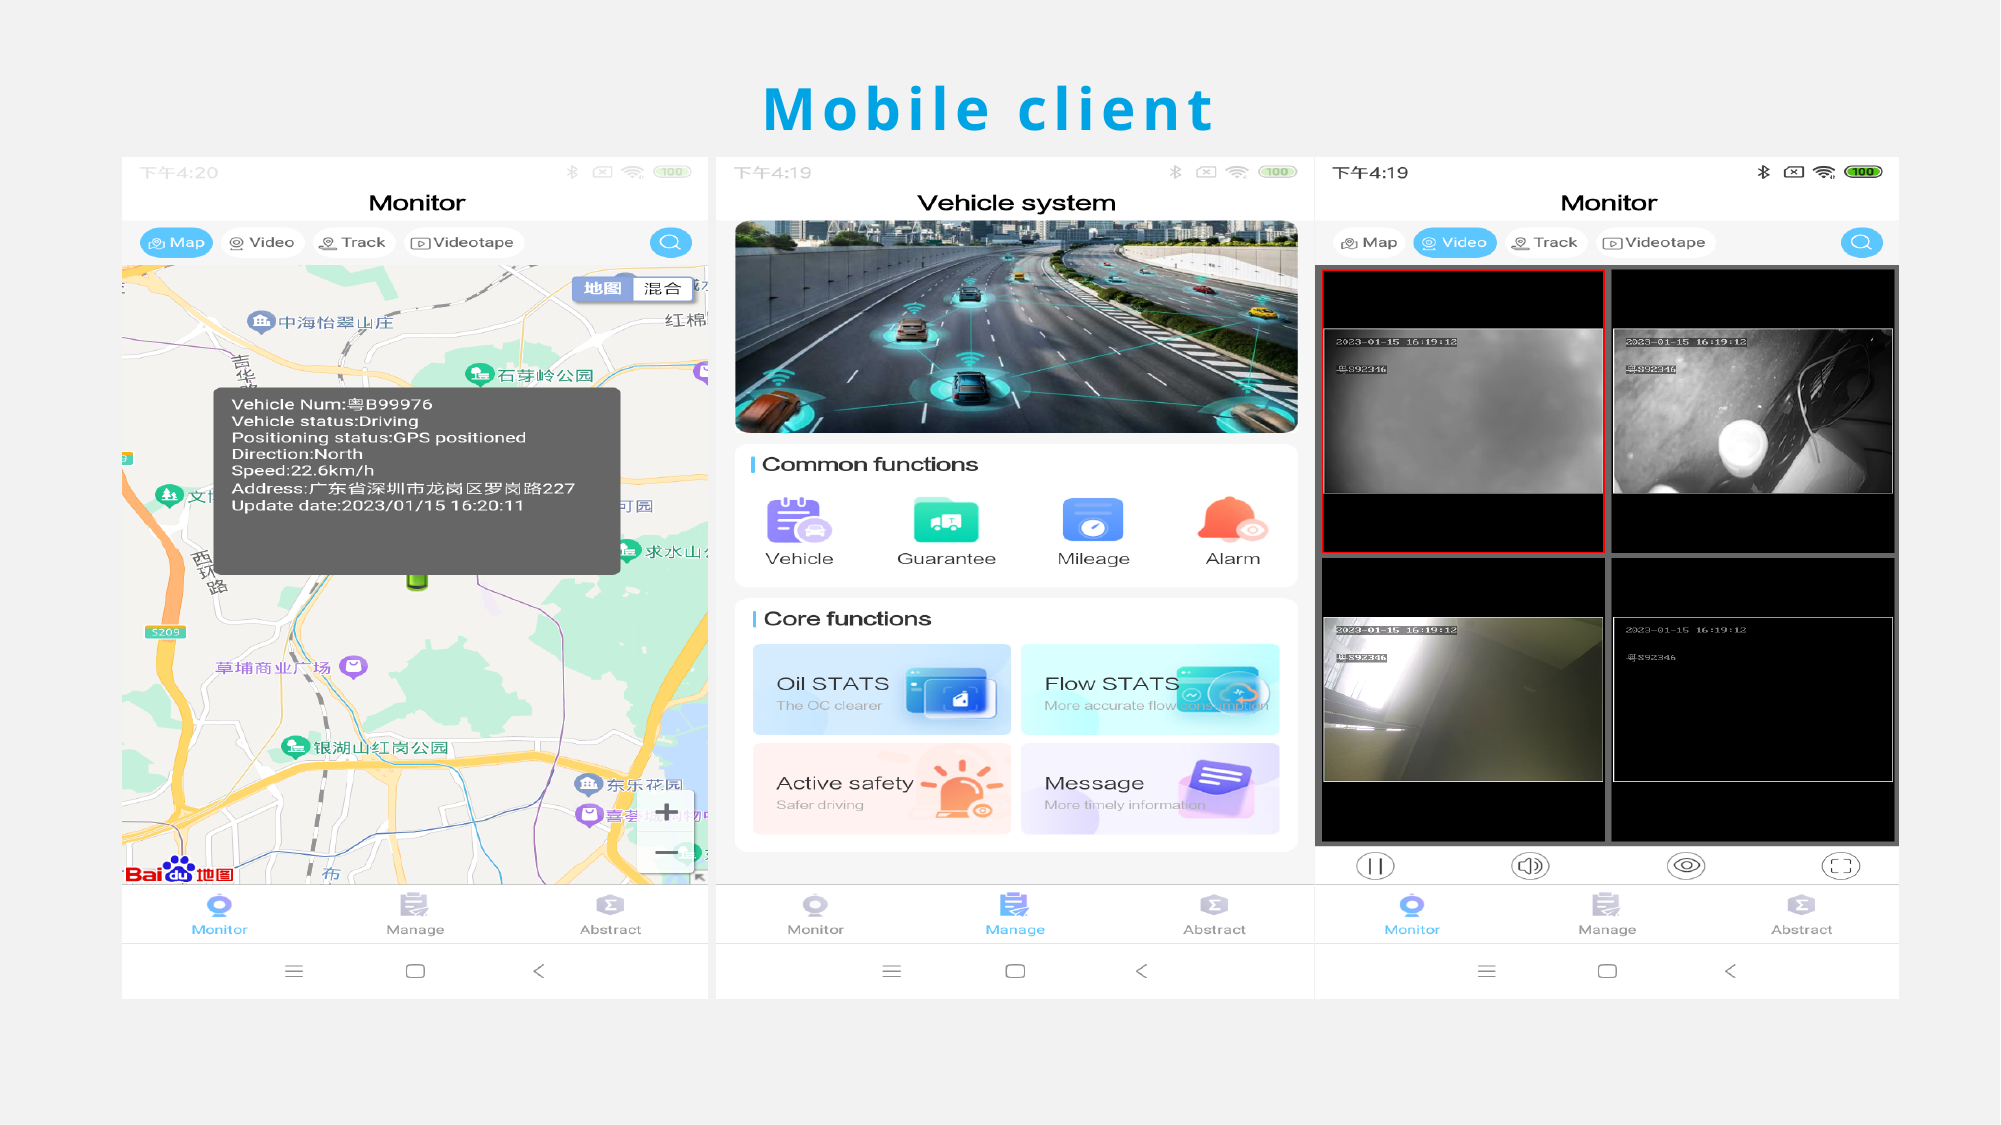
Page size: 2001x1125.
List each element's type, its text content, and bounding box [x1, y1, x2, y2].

picture [122, 157, 708, 999]
text_box Mobile client [549, 43, 1425, 112]
picture [1315, 157, 1899, 999]
picture [716, 157, 1314, 999]
